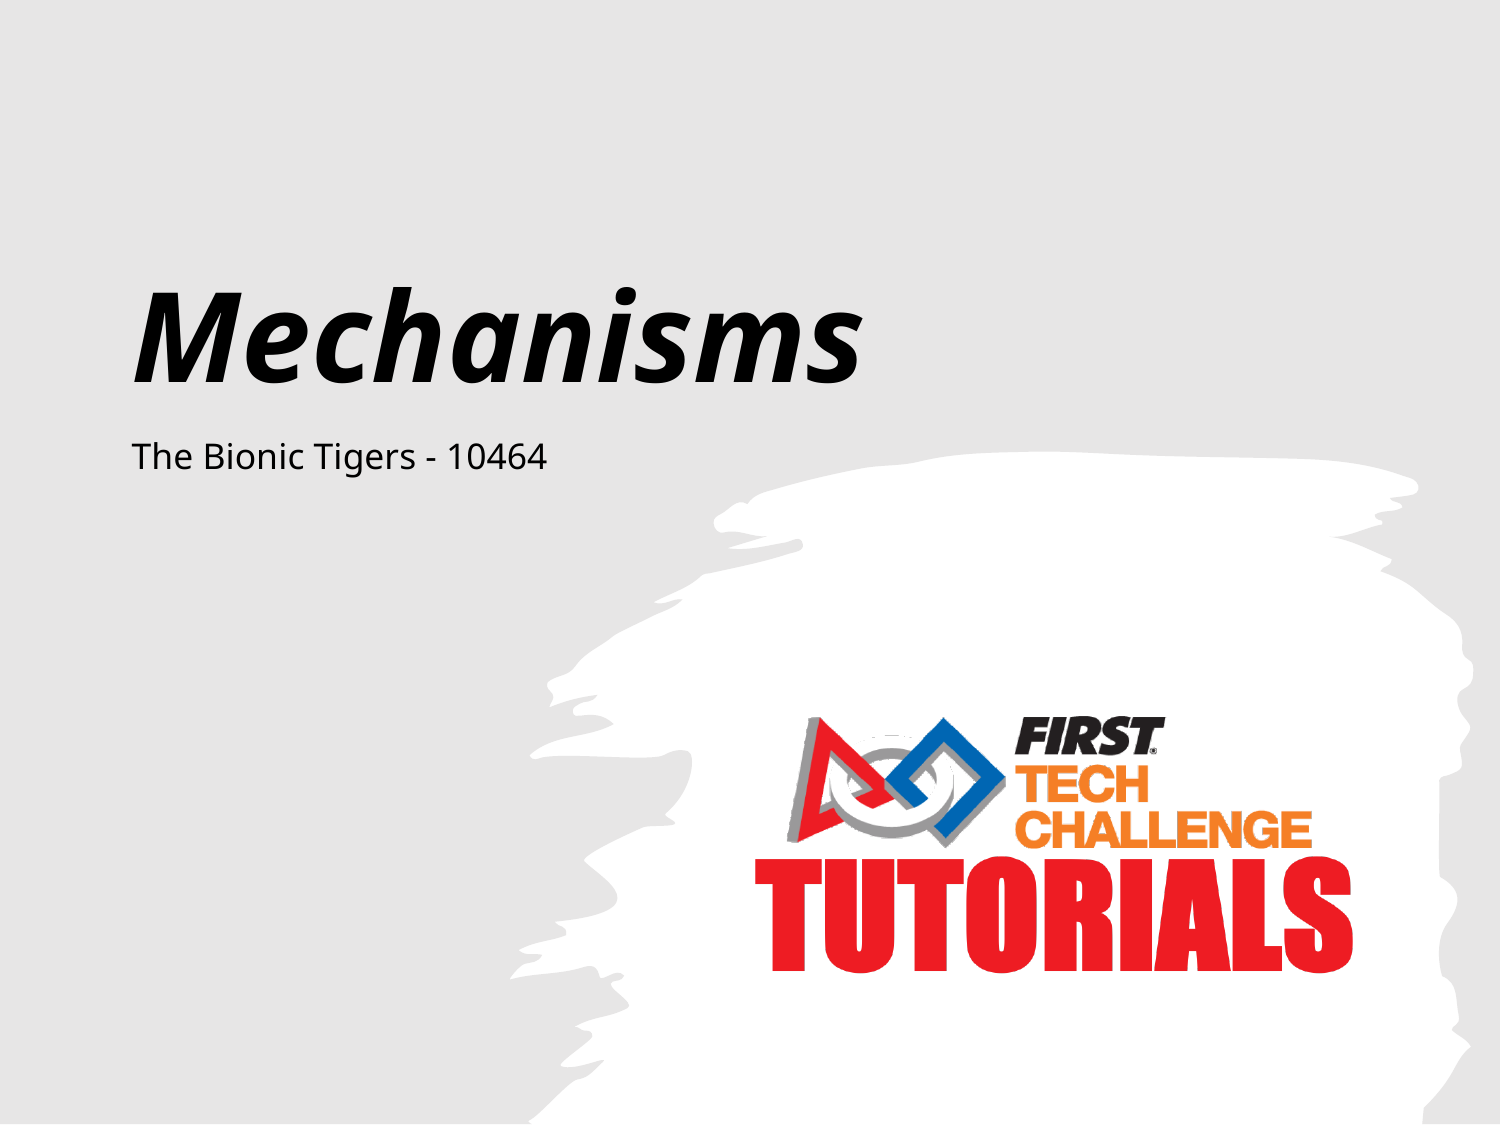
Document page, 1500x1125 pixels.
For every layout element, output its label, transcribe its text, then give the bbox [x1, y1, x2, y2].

text_box [511, 452, 1473, 1125]
subtitle The Bionic Tigers - 10464 [116, 426, 764, 533]
picture [749, 715, 1355, 978]
text_box [0, 0, 1500, 1125]
title Mechanisms [116, 138, 1453, 418]
